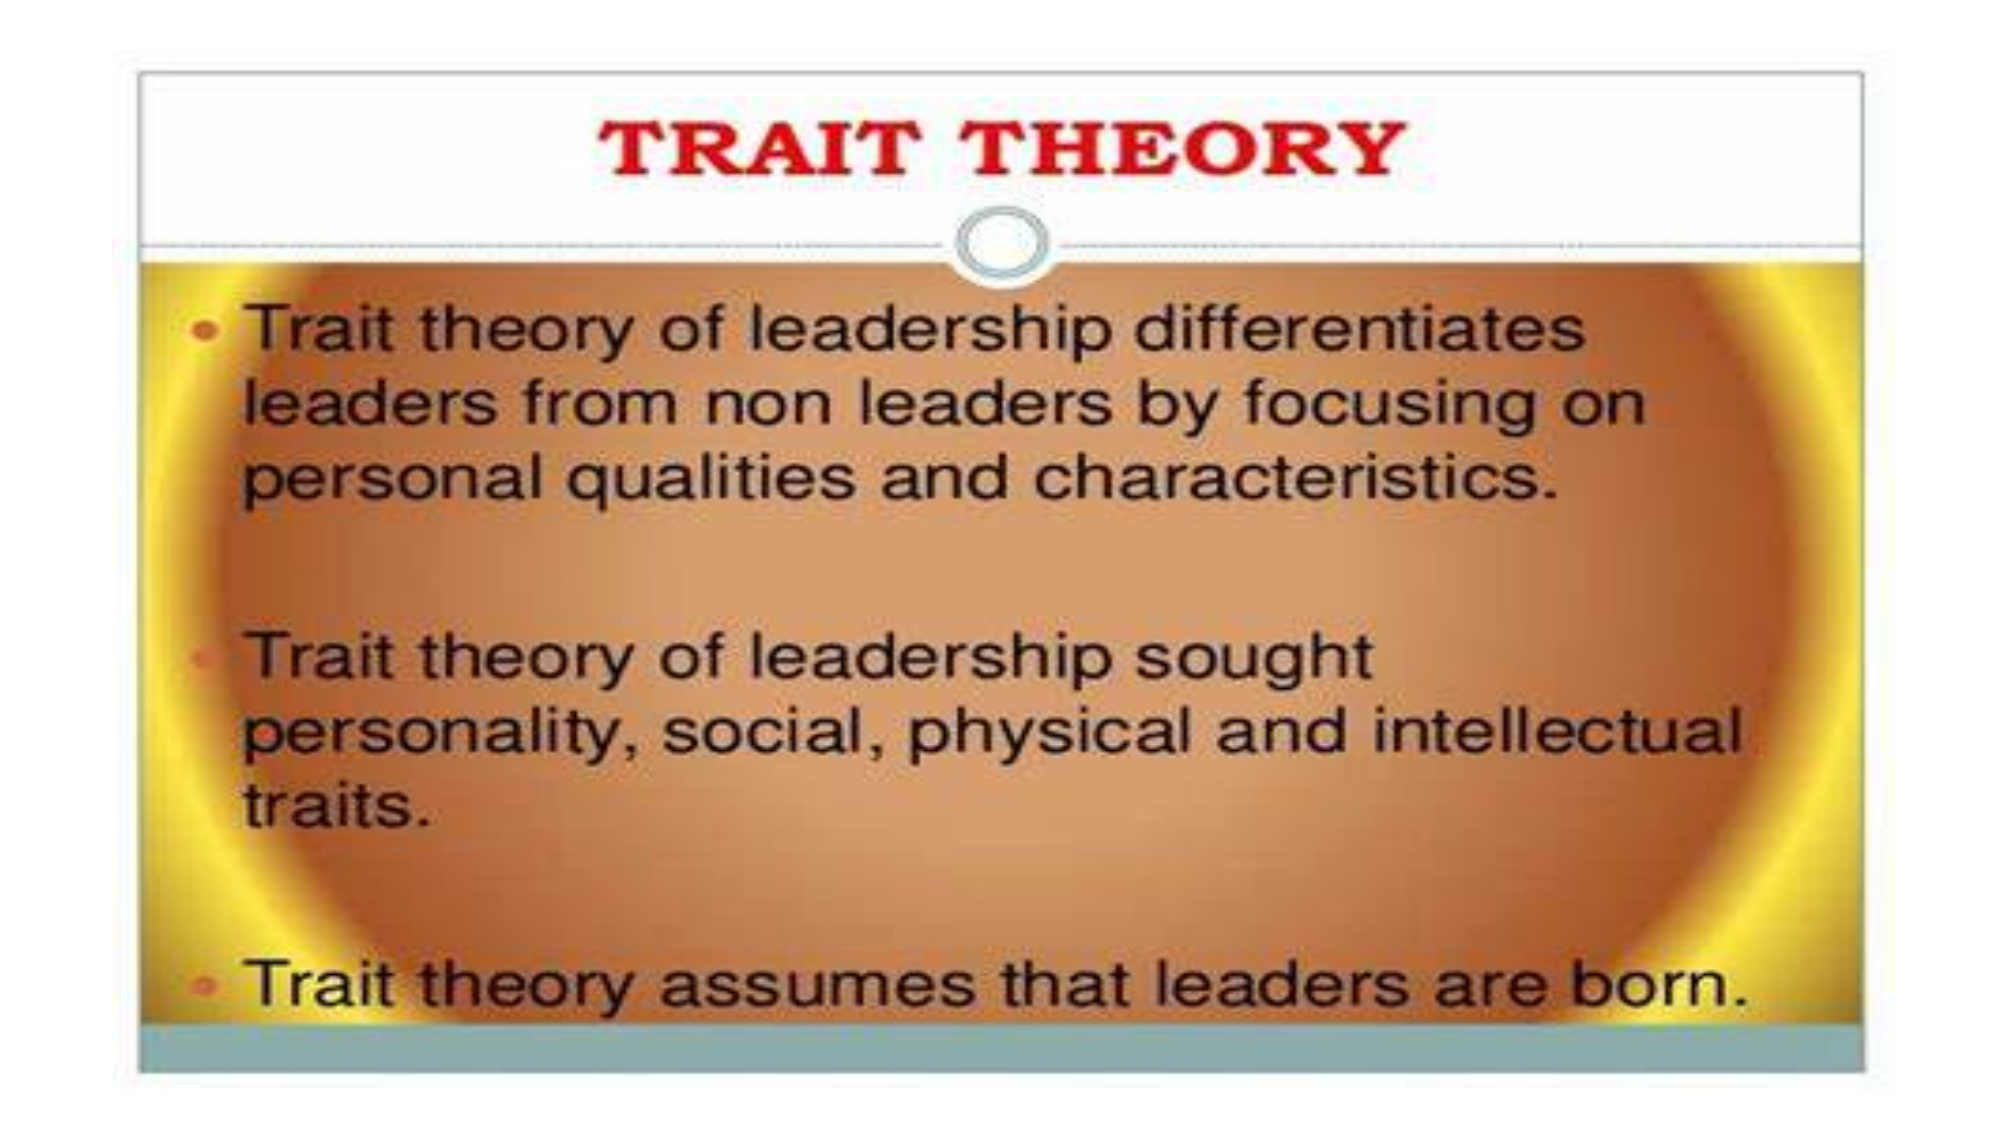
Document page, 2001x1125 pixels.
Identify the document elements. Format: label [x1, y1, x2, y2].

picture [111, 51, 1897, 1099]
